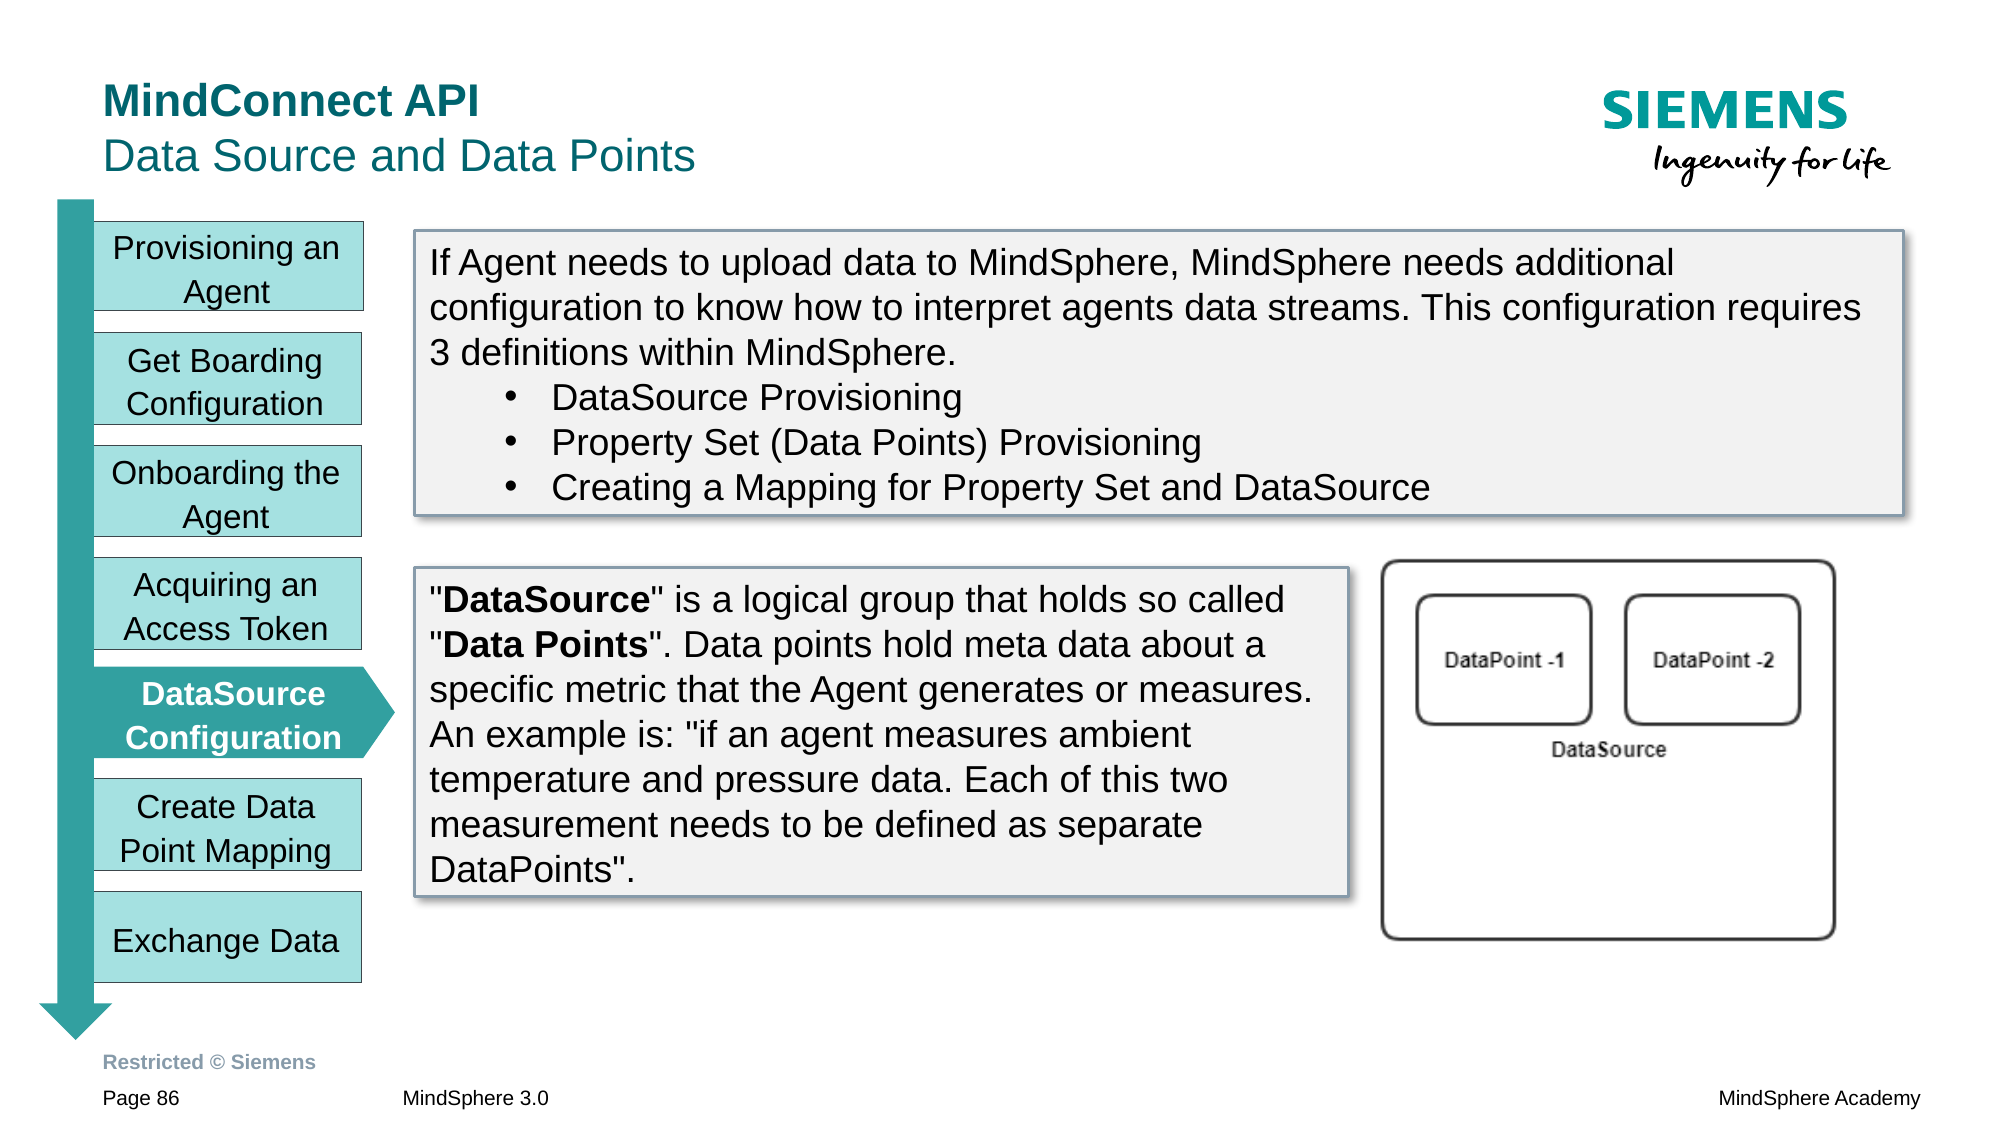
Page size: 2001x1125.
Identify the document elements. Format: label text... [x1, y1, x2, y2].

text_box DataSource Configuration [94, 666, 395, 759]
text_box If Agent needs to upload data to MindSphere, MindSphere needs additional configuration to know how to interpret agents data streams. This configuration requires 3 definitions within MindSphere. DataSource Provisioning Property Set (Data Points) Provisioning Creating a Mapping for Property Set and DataSource [414, 230, 1904, 516]
text_box Create Data Point Mapping [94, 778, 362, 871]
text_box [38, 199, 113, 1041]
text_box Exchange Data [94, 891, 362, 983]
text_box Provisioning an Agent [94, 221, 364, 311]
picture [1348, 544, 1872, 973]
text_box Get Boarding Configuration [94, 332, 362, 425]
title MindConnect API Data Source and Data Points [0, 0, 2000, 237]
text_box "DataSource" is a logical group that holds so called "Data Points". Data points hold meta data about a specific metric that the Agent generates or measures. An example is: "if an agent measures ambient temperature and pressure data. Each of this two measurement needs to be defined as separate DataPoints". [414, 567, 1343, 897]
text_box Acquiring an Access Token [94, 557, 362, 650]
text_box Onboarding the Agent [94, 445, 362, 537]
